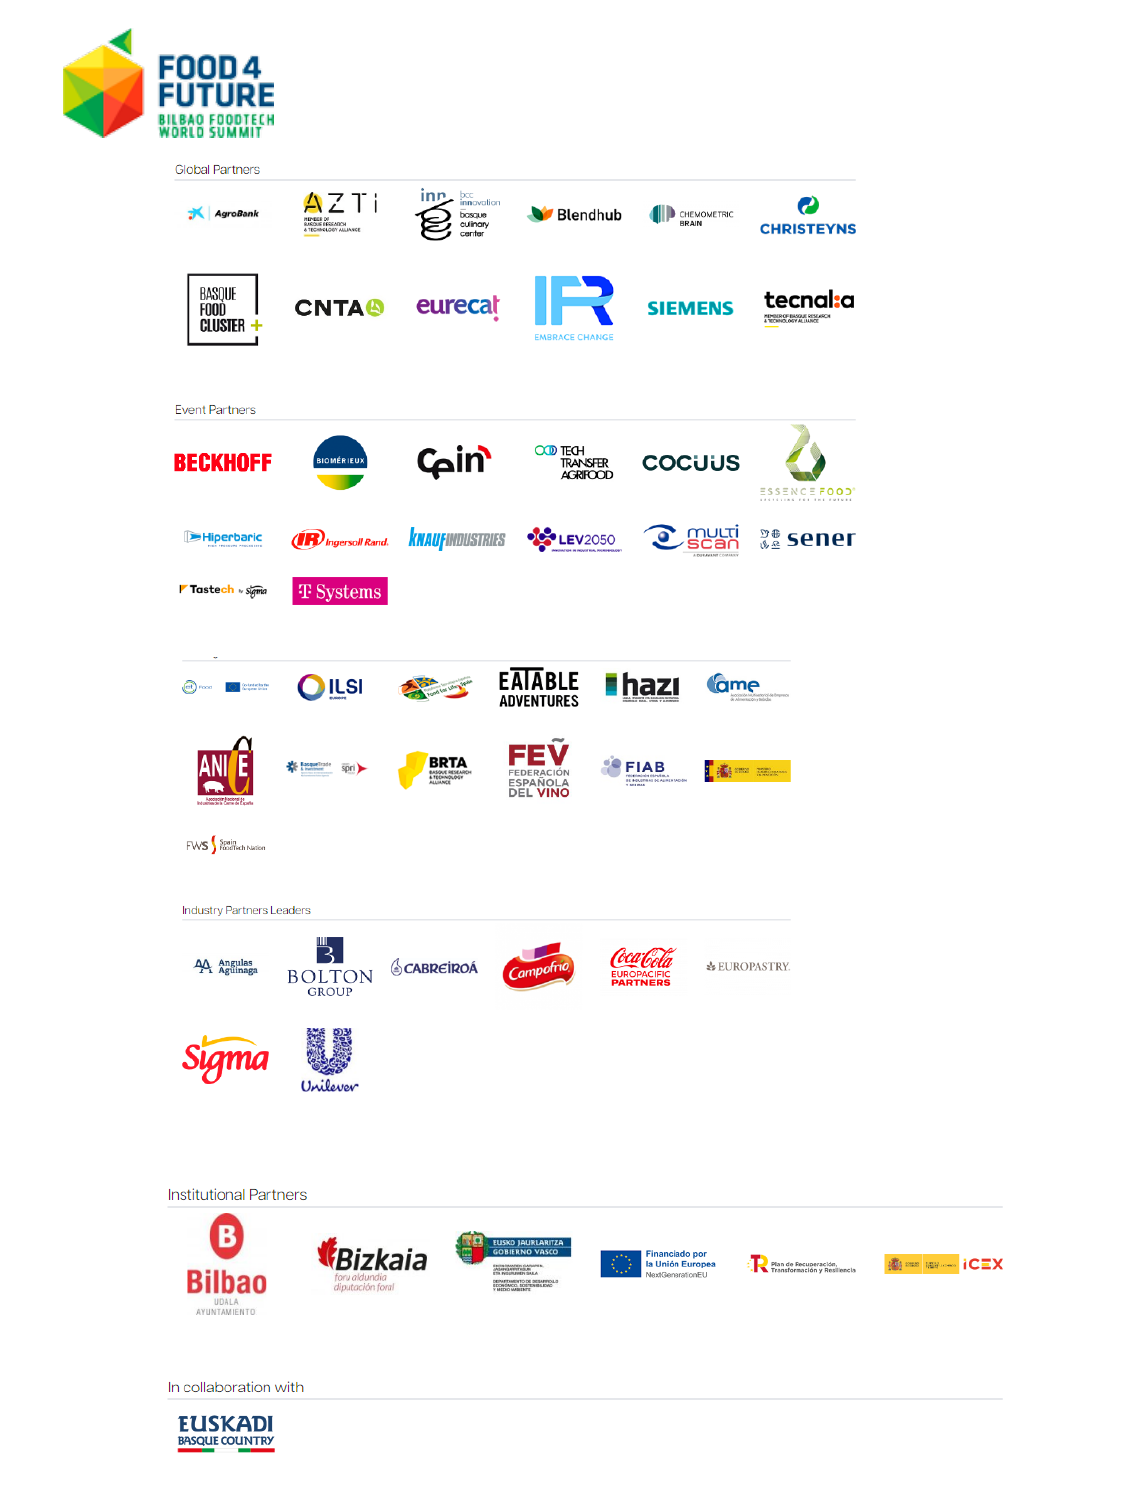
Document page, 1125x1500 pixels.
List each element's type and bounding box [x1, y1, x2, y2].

picture [133, 647, 878, 1115]
picture [149, 146, 905, 612]
picture [62, 28, 274, 138]
picture [94, 1151, 1041, 1484]
